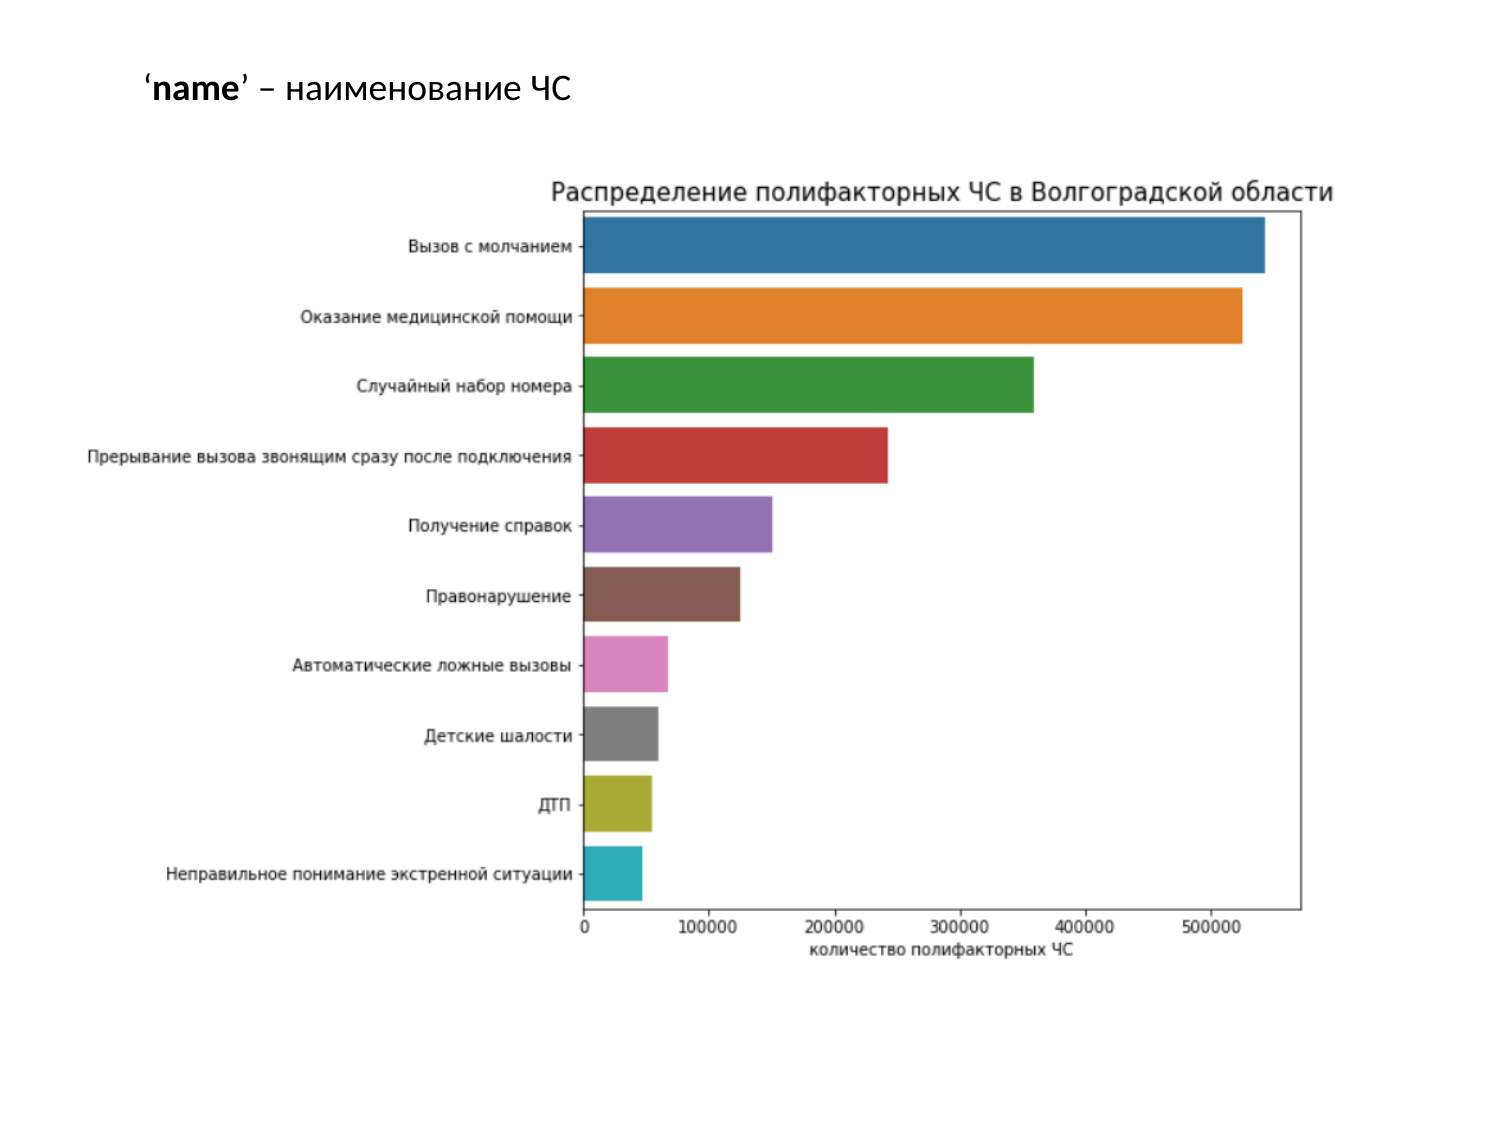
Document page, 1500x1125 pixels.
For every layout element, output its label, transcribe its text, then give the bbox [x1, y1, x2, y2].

text_box ‘name’ – наименование ЧС [128, 55, 1147, 116]
picture [76, 160, 1399, 970]
